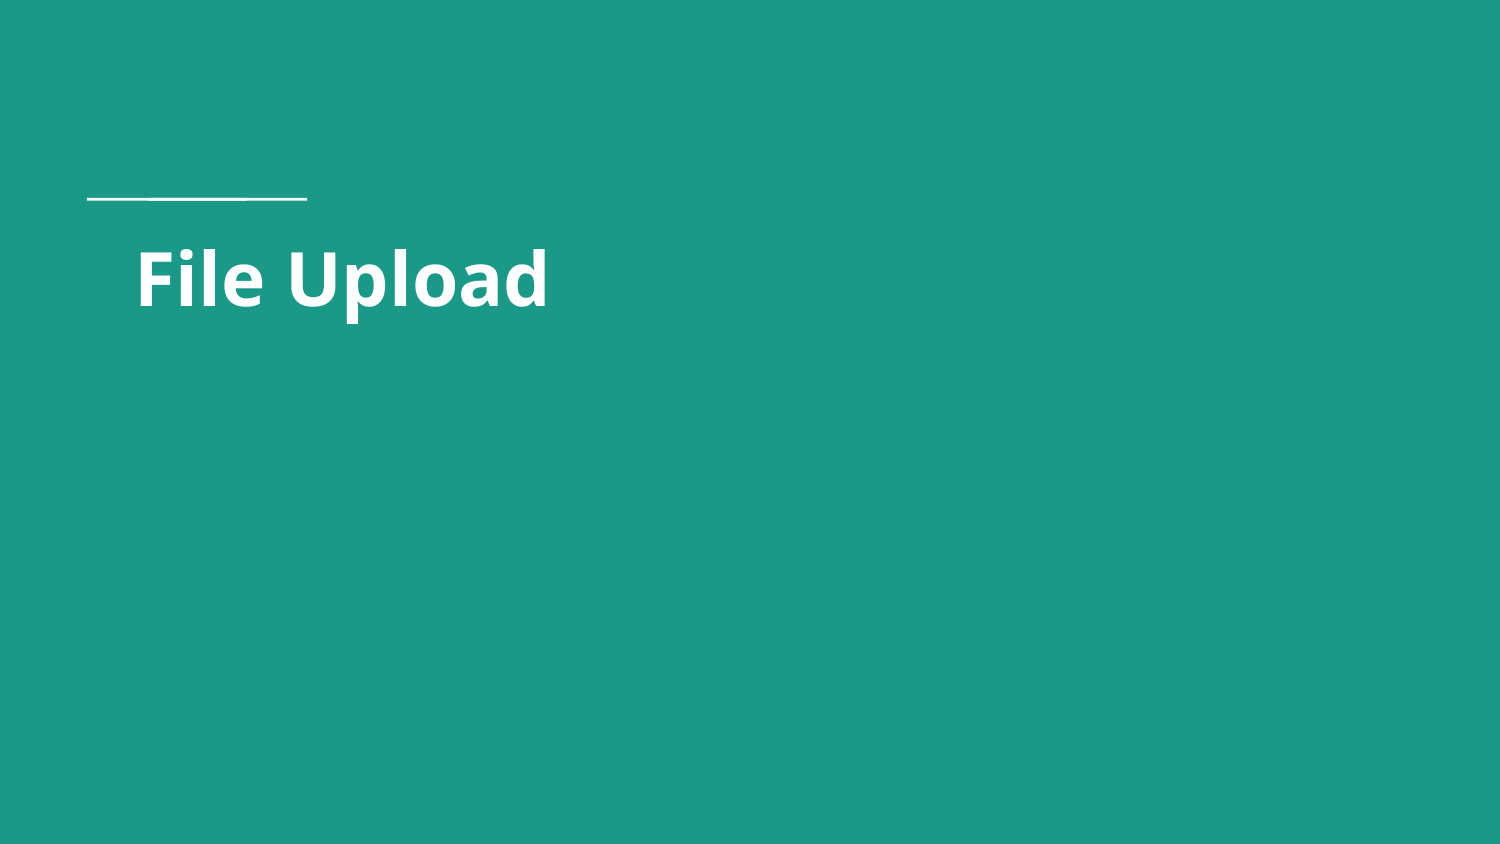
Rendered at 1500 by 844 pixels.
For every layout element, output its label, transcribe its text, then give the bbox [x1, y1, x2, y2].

title File Upload [119, 216, 1381, 466]
